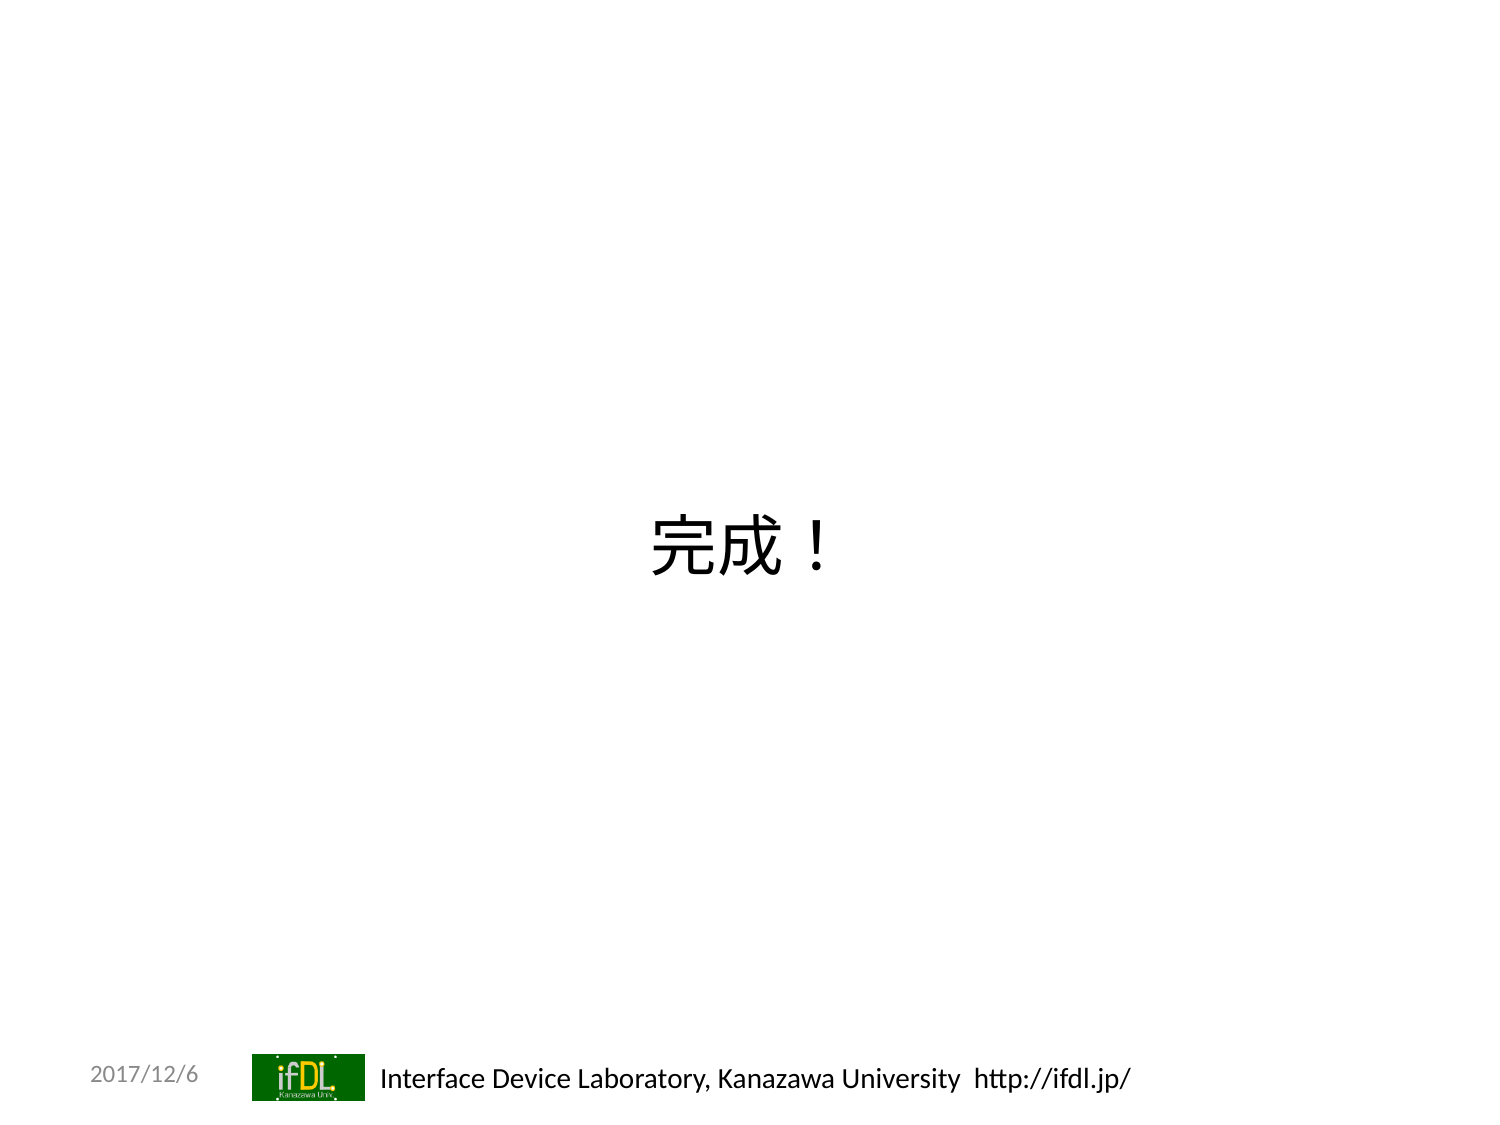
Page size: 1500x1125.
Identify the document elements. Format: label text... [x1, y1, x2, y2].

picture [252, 1054, 365, 1101]
text_box 完成！ [577, 496, 924, 592]
